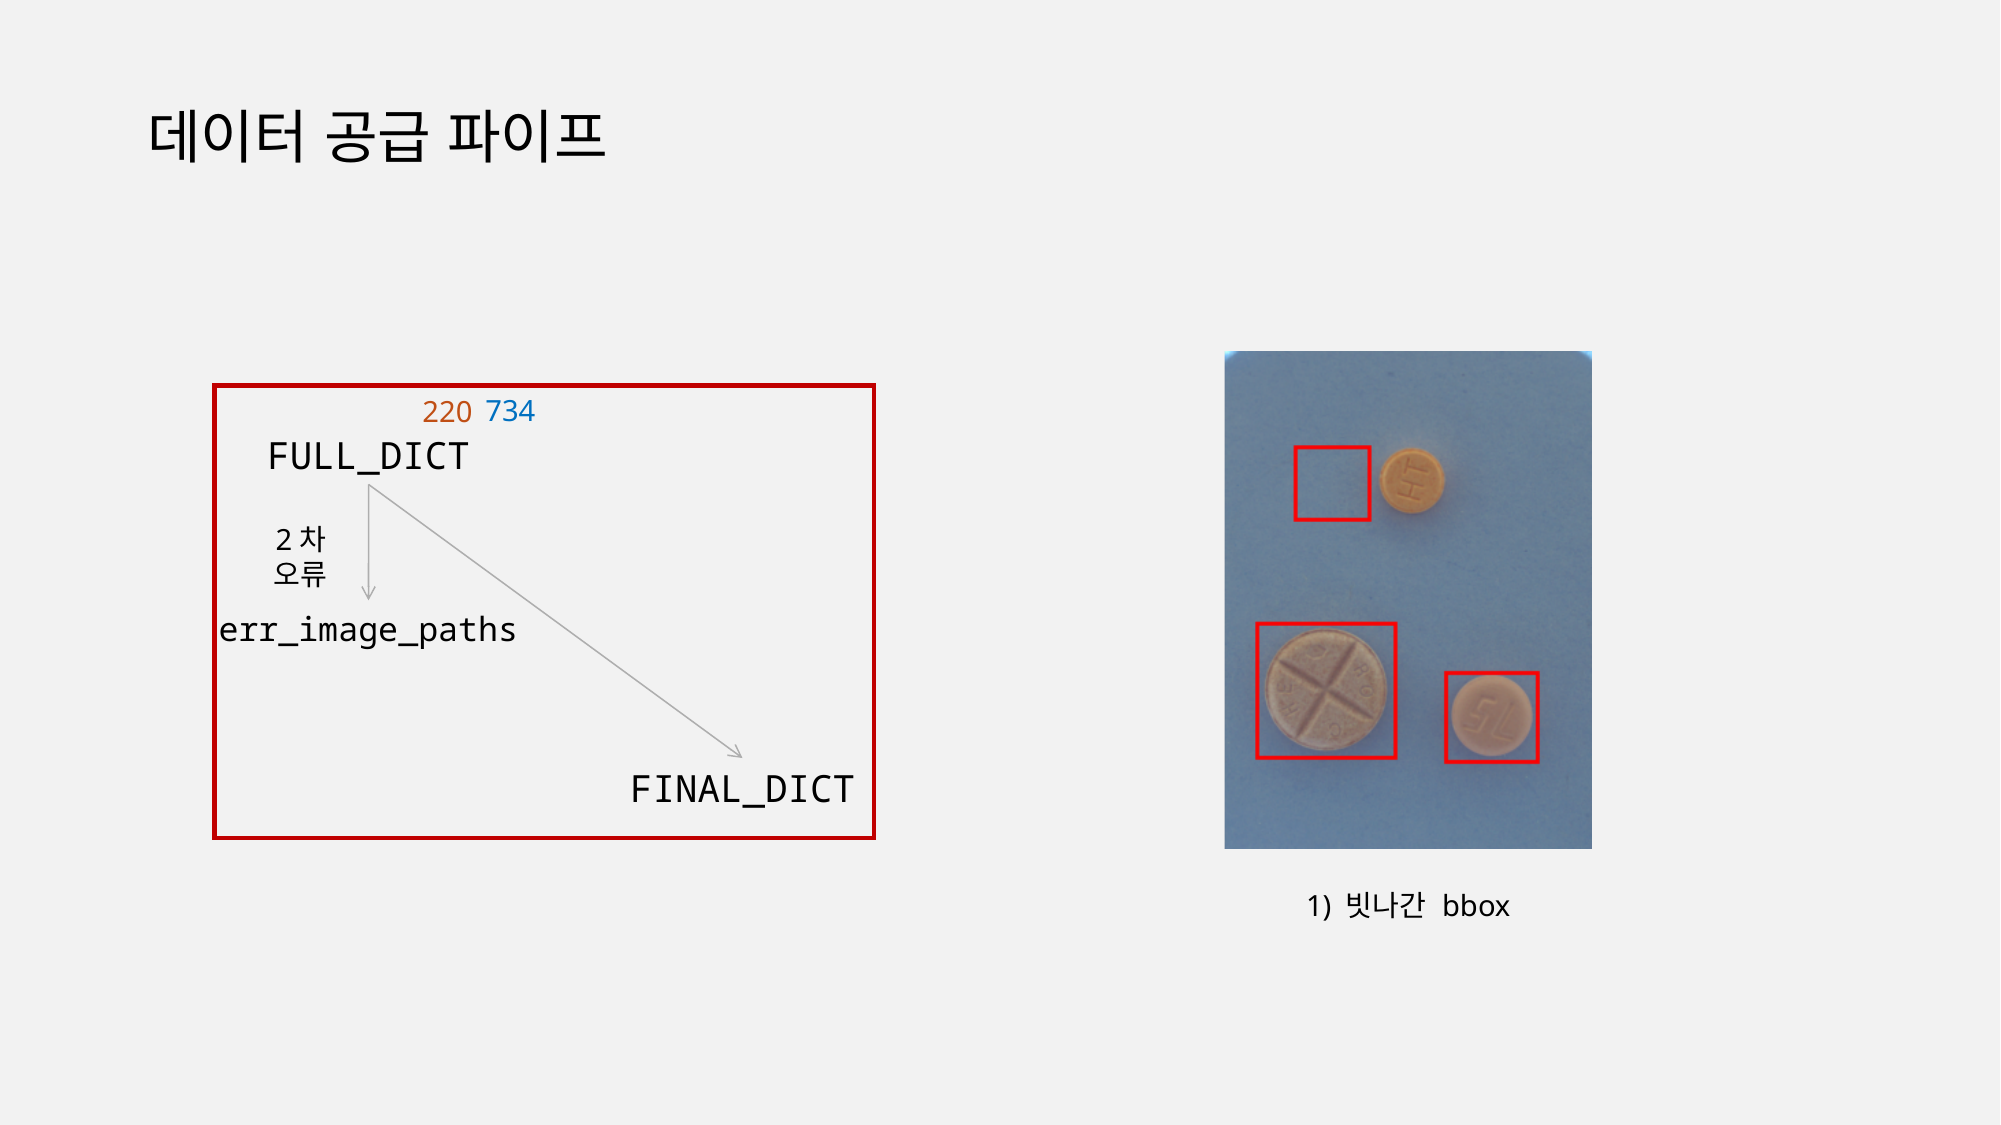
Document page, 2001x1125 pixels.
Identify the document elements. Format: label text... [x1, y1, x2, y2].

text_box 데이터 공급 파이프 [132, 93, 627, 178]
text_box [213, 384, 876, 840]
text_box 1) 빗나간 bbox [1270, 879, 1547, 930]
text_box err_image_paths [203, 600, 213, 655]
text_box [367, 484, 743, 759]
picture [1224, 351, 1593, 850]
